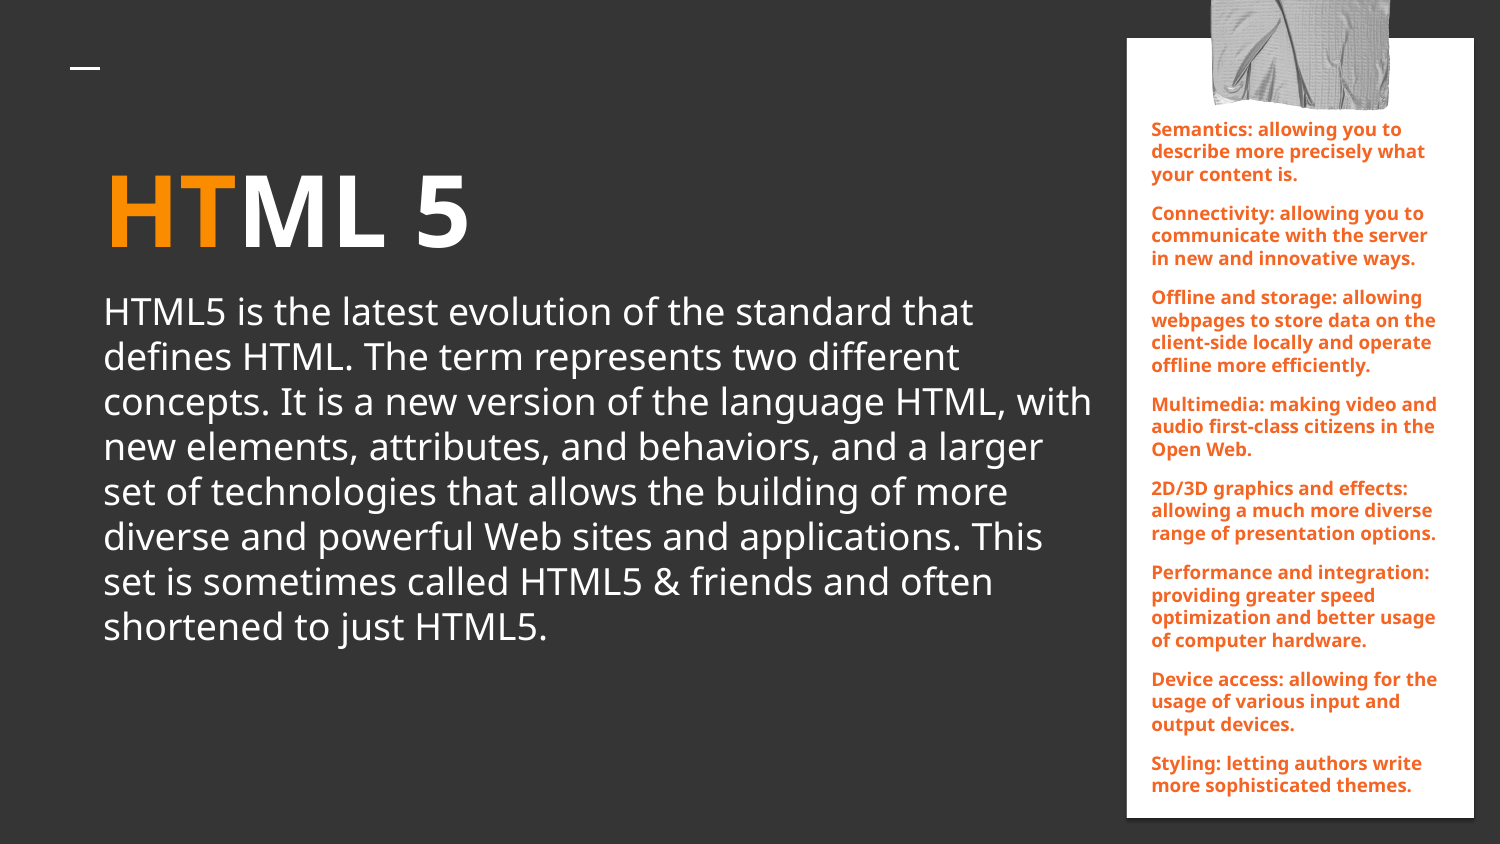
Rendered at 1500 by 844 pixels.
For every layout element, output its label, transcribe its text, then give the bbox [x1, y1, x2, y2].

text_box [1112, 0, 1488, 844]
title HTML 5 HTML5 is the latest evolution of the standard that defines HTML. The term represents two different concepts. It is a new version of the language HTML, with new elements, attributes, and behaviors, and a larger set of technologies that allows the building of more diverse and powerful Web sites and applications. This set is sometimes called HTML5 & friends and often shortened to just HTML5. [88, 132, 1106, 762]
